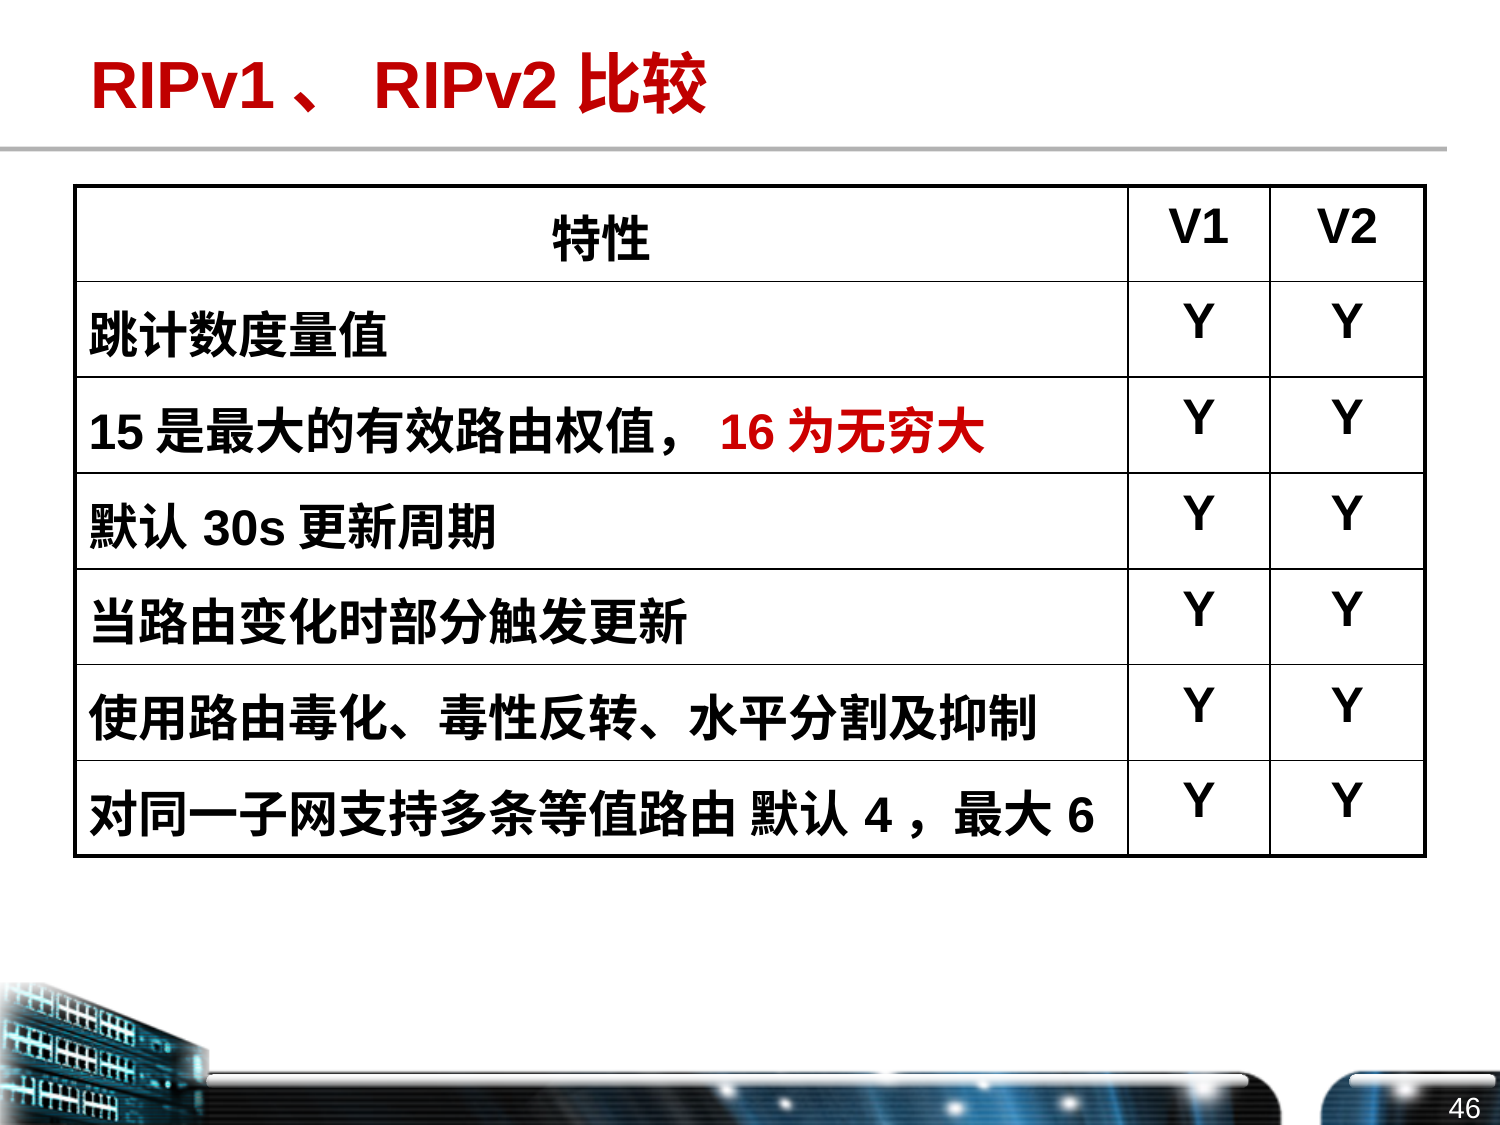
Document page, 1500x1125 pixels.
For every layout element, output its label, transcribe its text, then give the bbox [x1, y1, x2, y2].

table_cell Y [1271, 474, 1423, 568]
table_cell 对同一子网支持多条等值路由 默认4，最大6 [77, 761, 1127, 854]
table_header V2 [1271, 188, 1423, 281]
table_cell Y [1271, 761, 1423, 854]
table_cell Y [1129, 570, 1269, 664]
picture [0, 0, 1500, 1125]
table_header 特性 [77, 188, 1127, 281]
table_cell Y [1271, 570, 1423, 664]
table_cell Y [1271, 282, 1423, 376]
table_cell Y [1129, 665, 1269, 760]
table_cell Y [1271, 665, 1423, 760]
table_cell 15是最大的有效路由权值，16为无穷大 [77, 378, 1127, 472]
table_cell Y [1129, 282, 1269, 376]
table_cell Y [1129, 378, 1269, 472]
table_cell Y [1129, 474, 1269, 568]
table_cell Y [1271, 378, 1423, 472]
table_header V1 [1129, 188, 1269, 281]
table_cell 跳计数度量值 [77, 282, 1127, 376]
title RIPv1、RIPv2比较 [74, 25, 1263, 138]
table_cell 使用路由毒化、毒性反转、水平分割及抑制 [77, 665, 1127, 760]
table_cell 当路由变化时部分触发更新 [77, 570, 1127, 664]
table_cell Y [1129, 761, 1269, 854]
table_cell 默认30s更新周期 [77, 474, 1127, 568]
